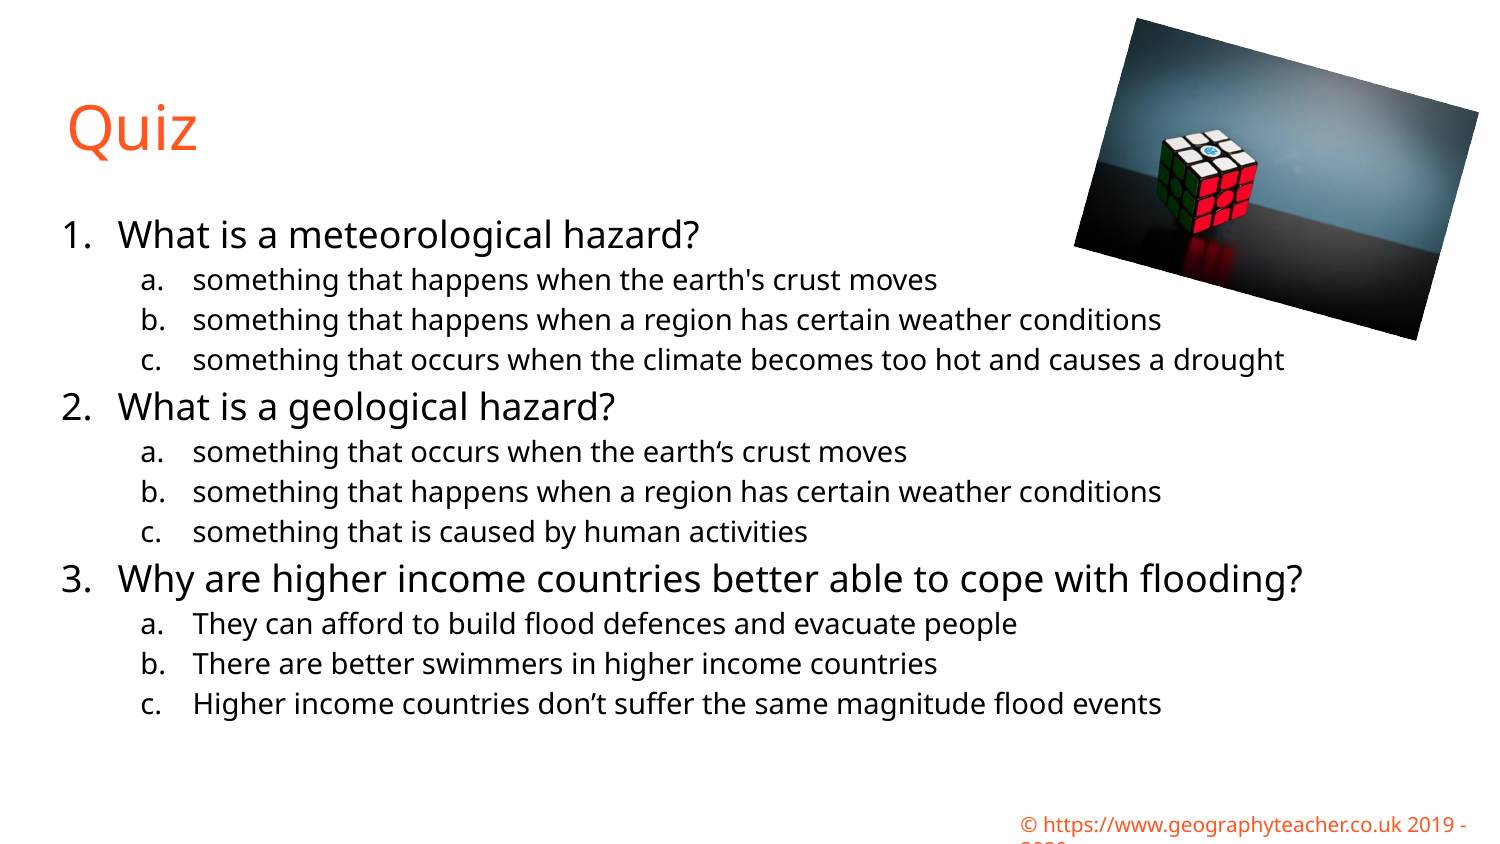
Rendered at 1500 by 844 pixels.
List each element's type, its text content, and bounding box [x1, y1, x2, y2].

picture [1074, 18, 1478, 340]
list What is a meteorological hazard? something that happens when the earth's crust moves something that happens when a region has certain weather conditions something that occurs when the climate becomes too hot and causes a drought What is a geological hazard? something that occurs when the earth‘s crust moves something that happens when a region has certain weather conditions something that is caused by human activities Why are higher income countries better able to cope with flooding? They can afford to build flood defences and evacuate people There are better swimmers in higher income countries Higher income countries don’t suffer the same magnitude flood events [27, 189, 1479, 798]
title Quiz [51, 72, 1093, 167]
